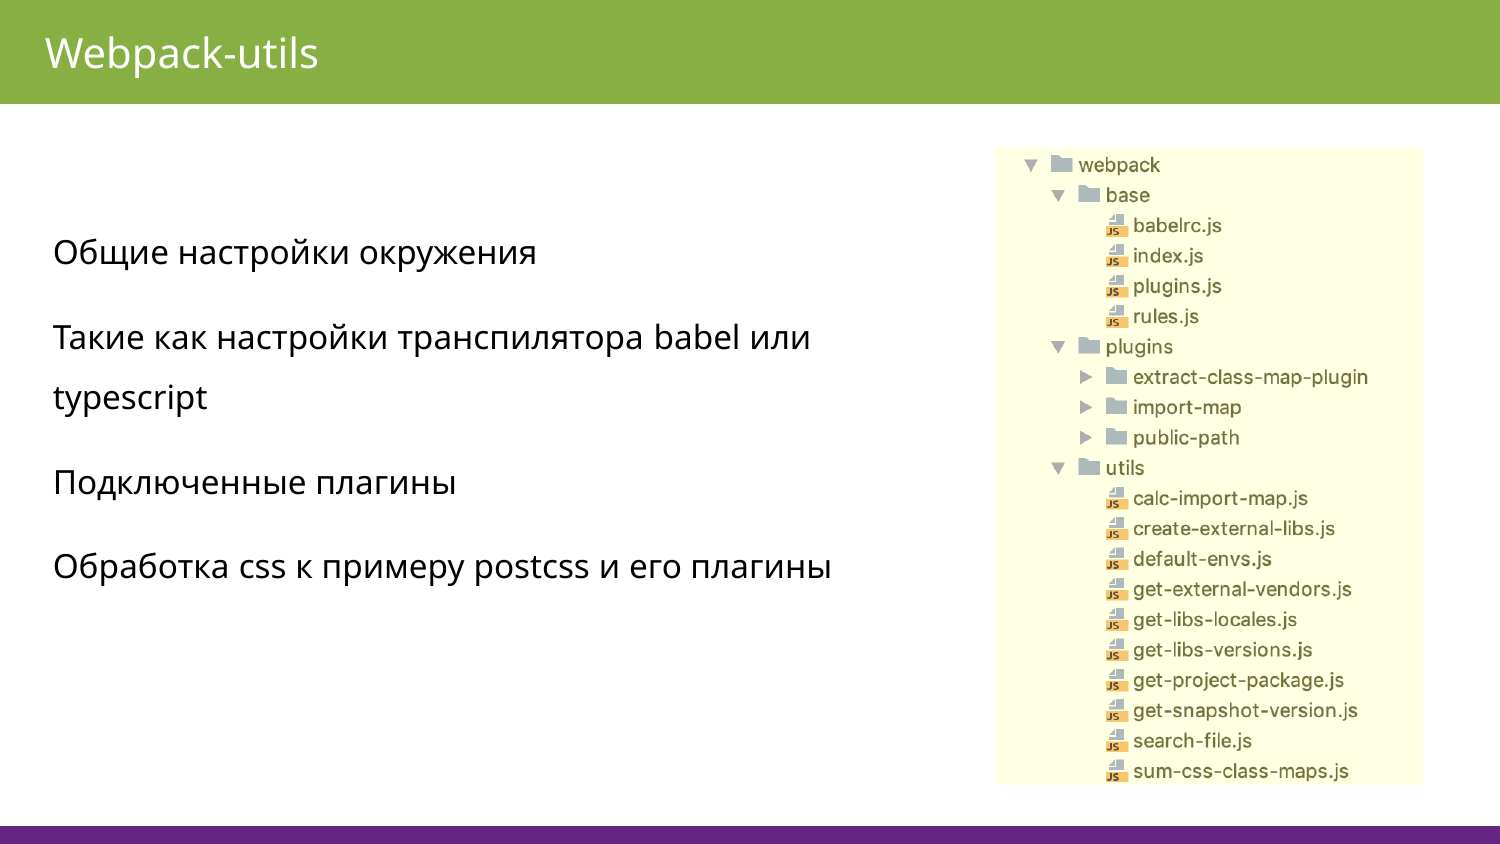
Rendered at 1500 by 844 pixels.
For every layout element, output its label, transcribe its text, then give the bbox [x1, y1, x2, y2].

text_box [0, 826, 1500, 844]
text_box Общие настройки окружения Такие как настройки транспилятора babel или typescript Подключенные плагины Обработка css к примеру postcss и его плагины [37, 196, 949, 734]
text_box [0, 0, 1500, 104]
picture [994, 147, 1424, 785]
